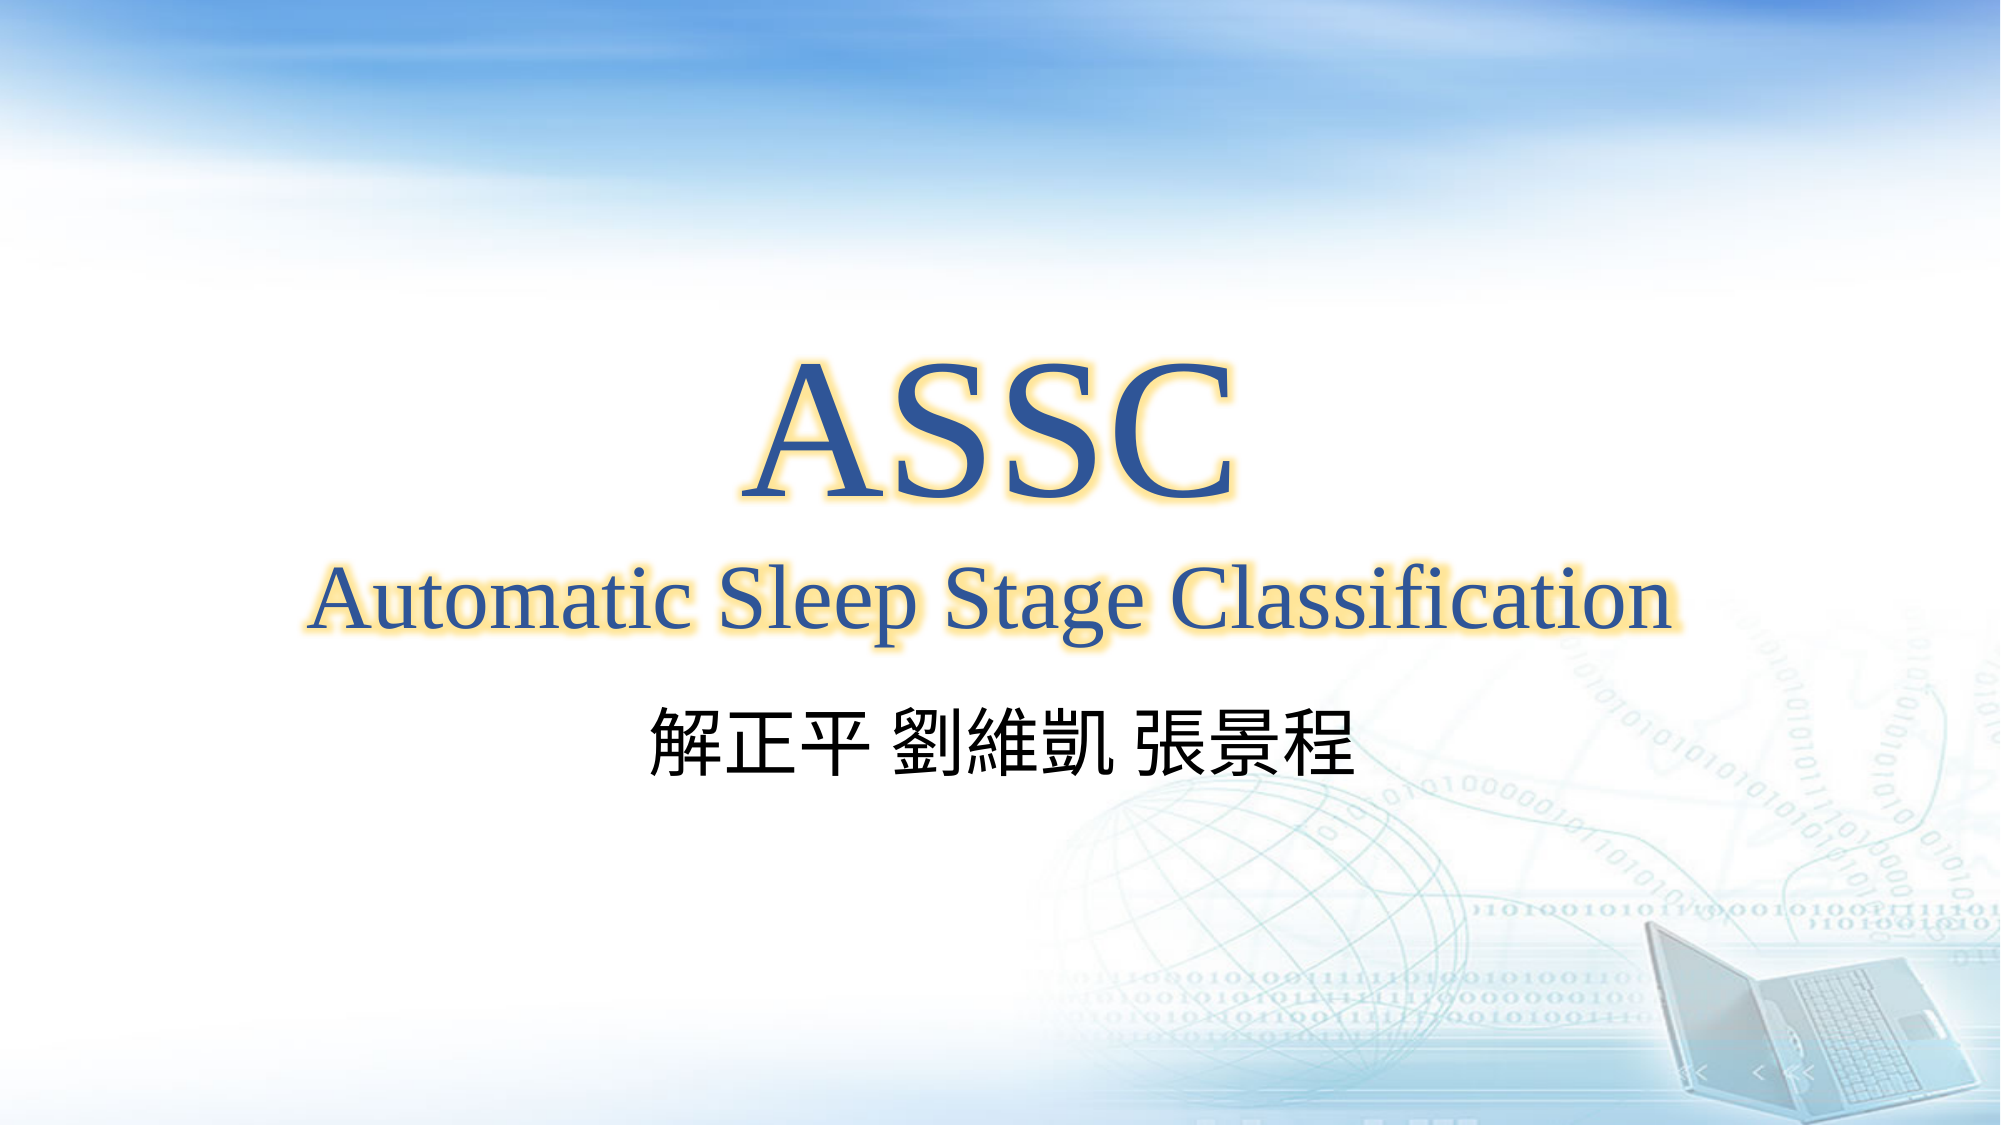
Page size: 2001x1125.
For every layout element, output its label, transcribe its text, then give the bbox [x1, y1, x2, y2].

text_box ASSC Automatic Sleep Stage Classification [75, 289, 1907, 654]
text_box 解正平 劉維凱 張景程 [387, 598, 1619, 839]
picture [0, 0, 2001, 1125]
